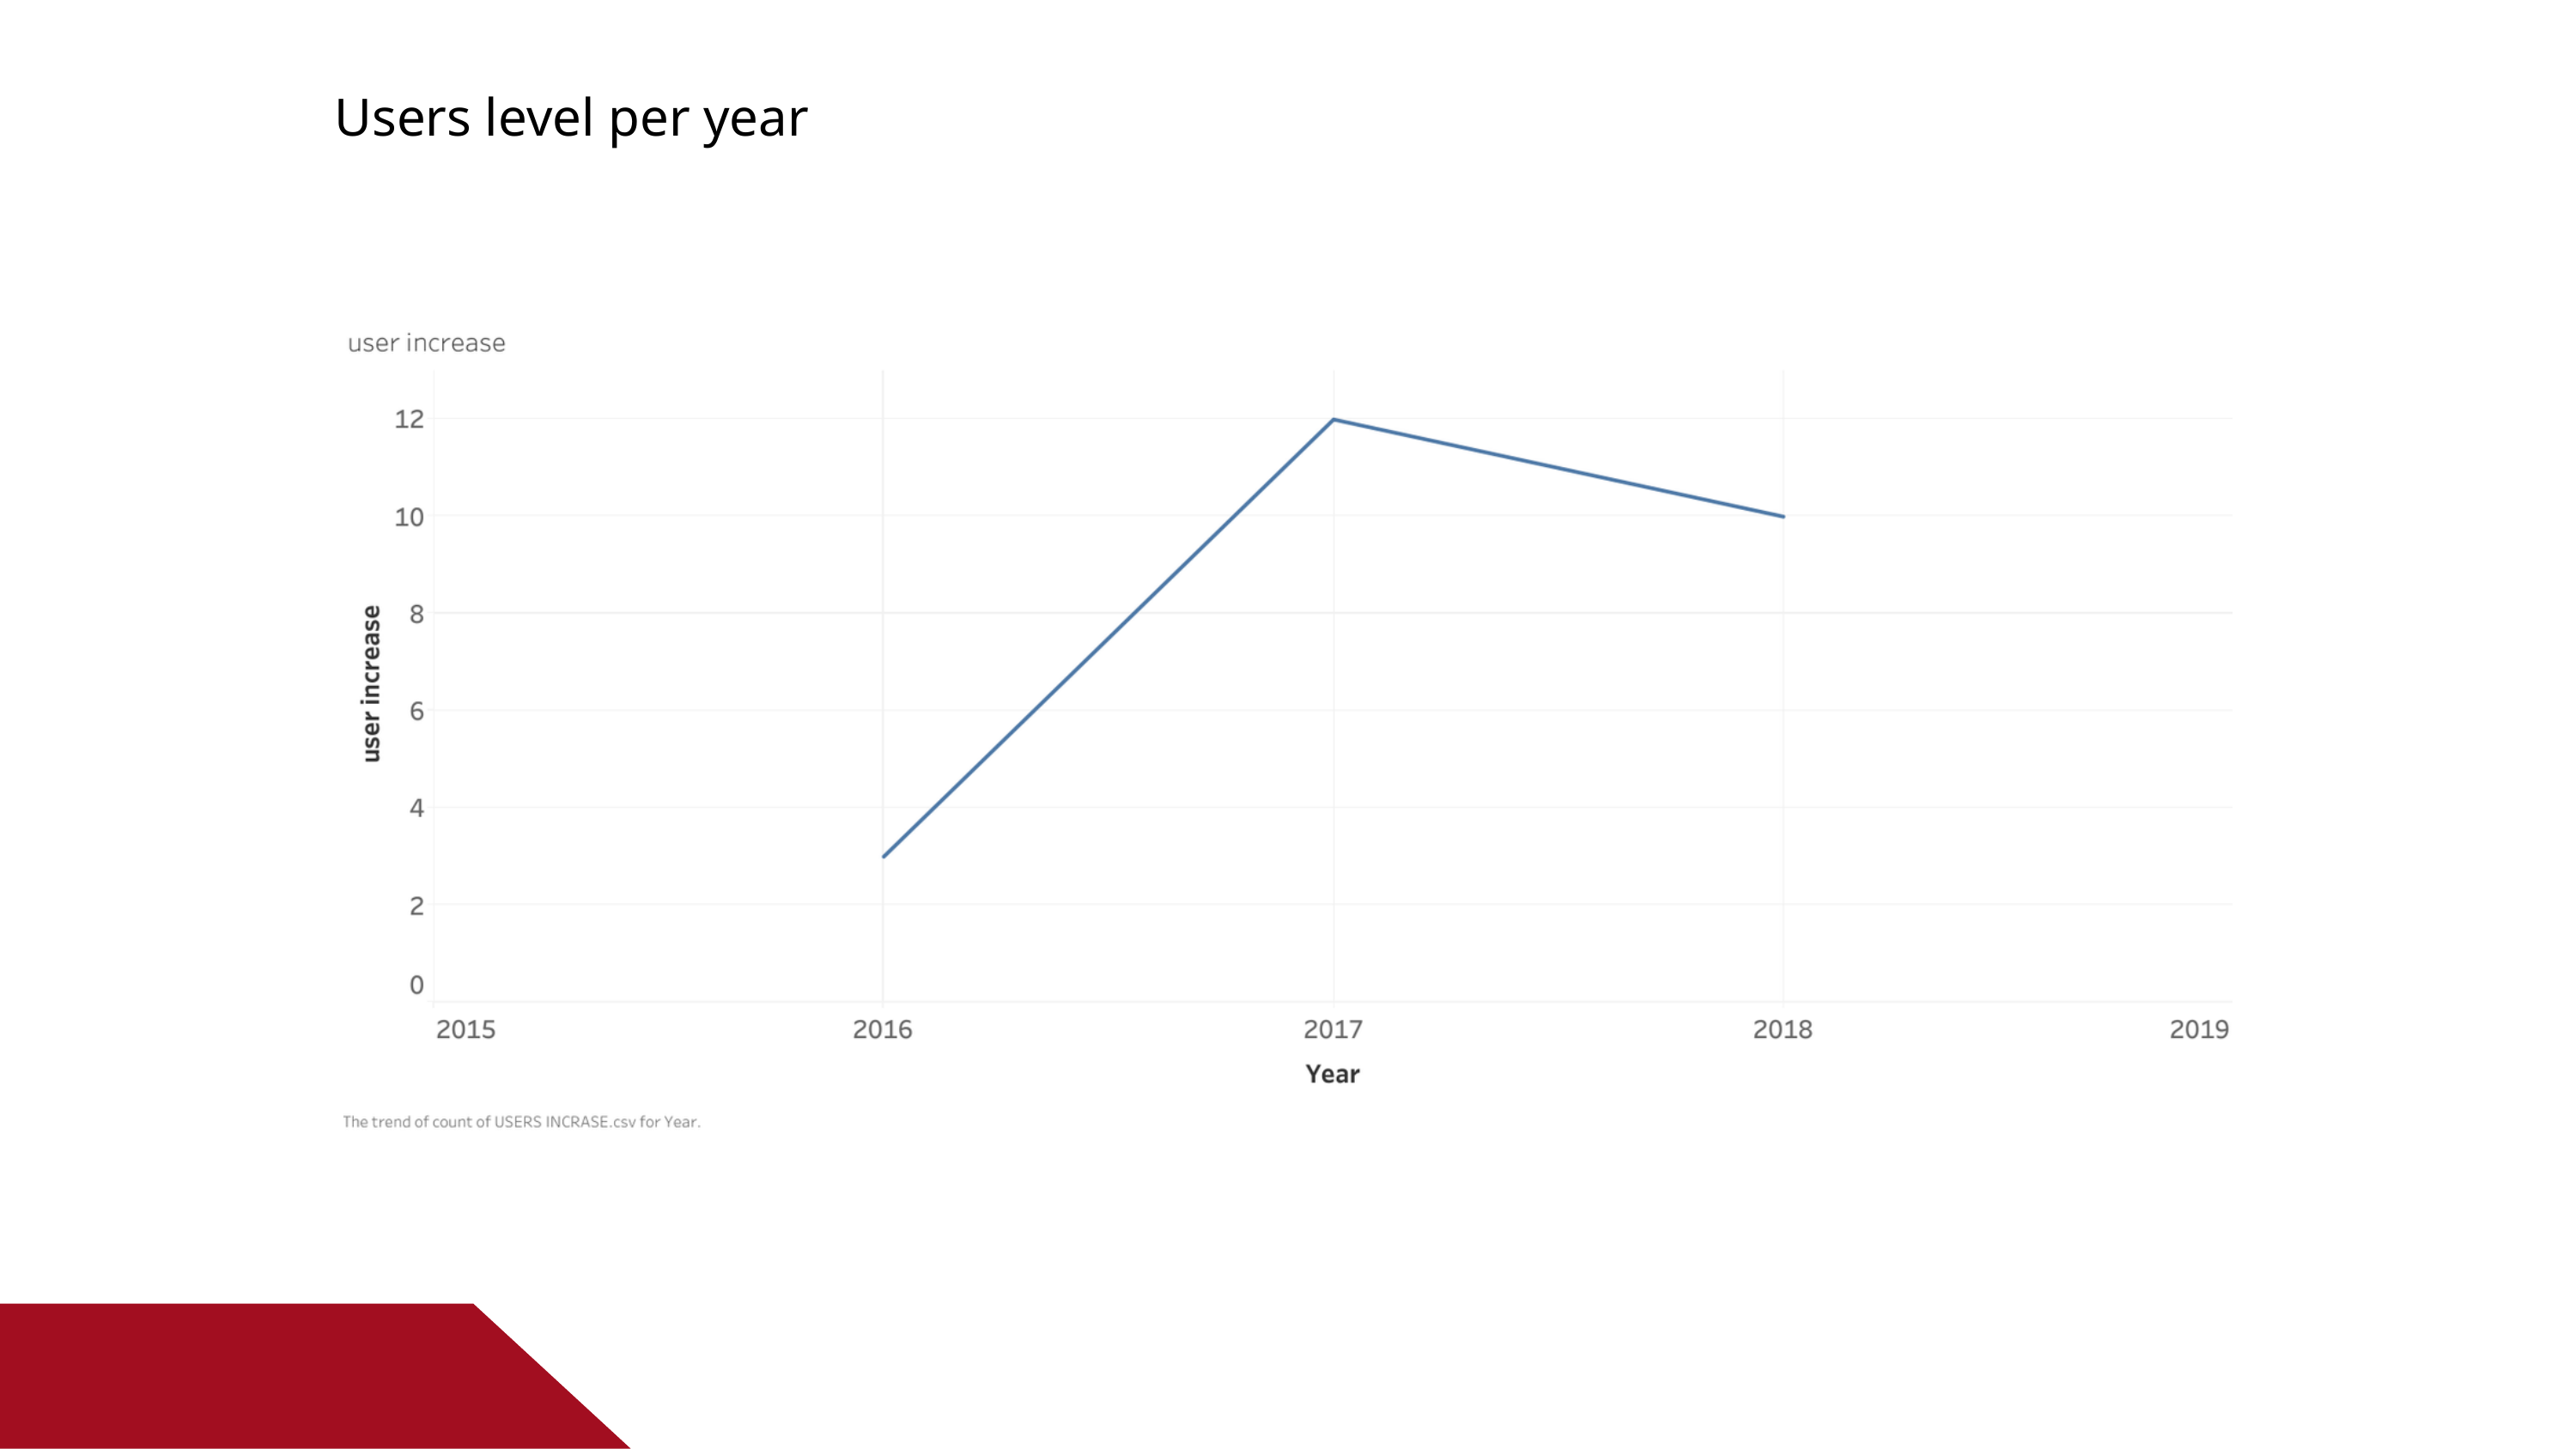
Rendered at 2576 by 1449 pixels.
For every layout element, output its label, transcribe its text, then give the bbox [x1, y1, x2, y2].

text_box Users level per year [0, 74, 1516, 147]
text_box [343, 316, 2233, 1132]
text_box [0, 1303, 631, 1449]
